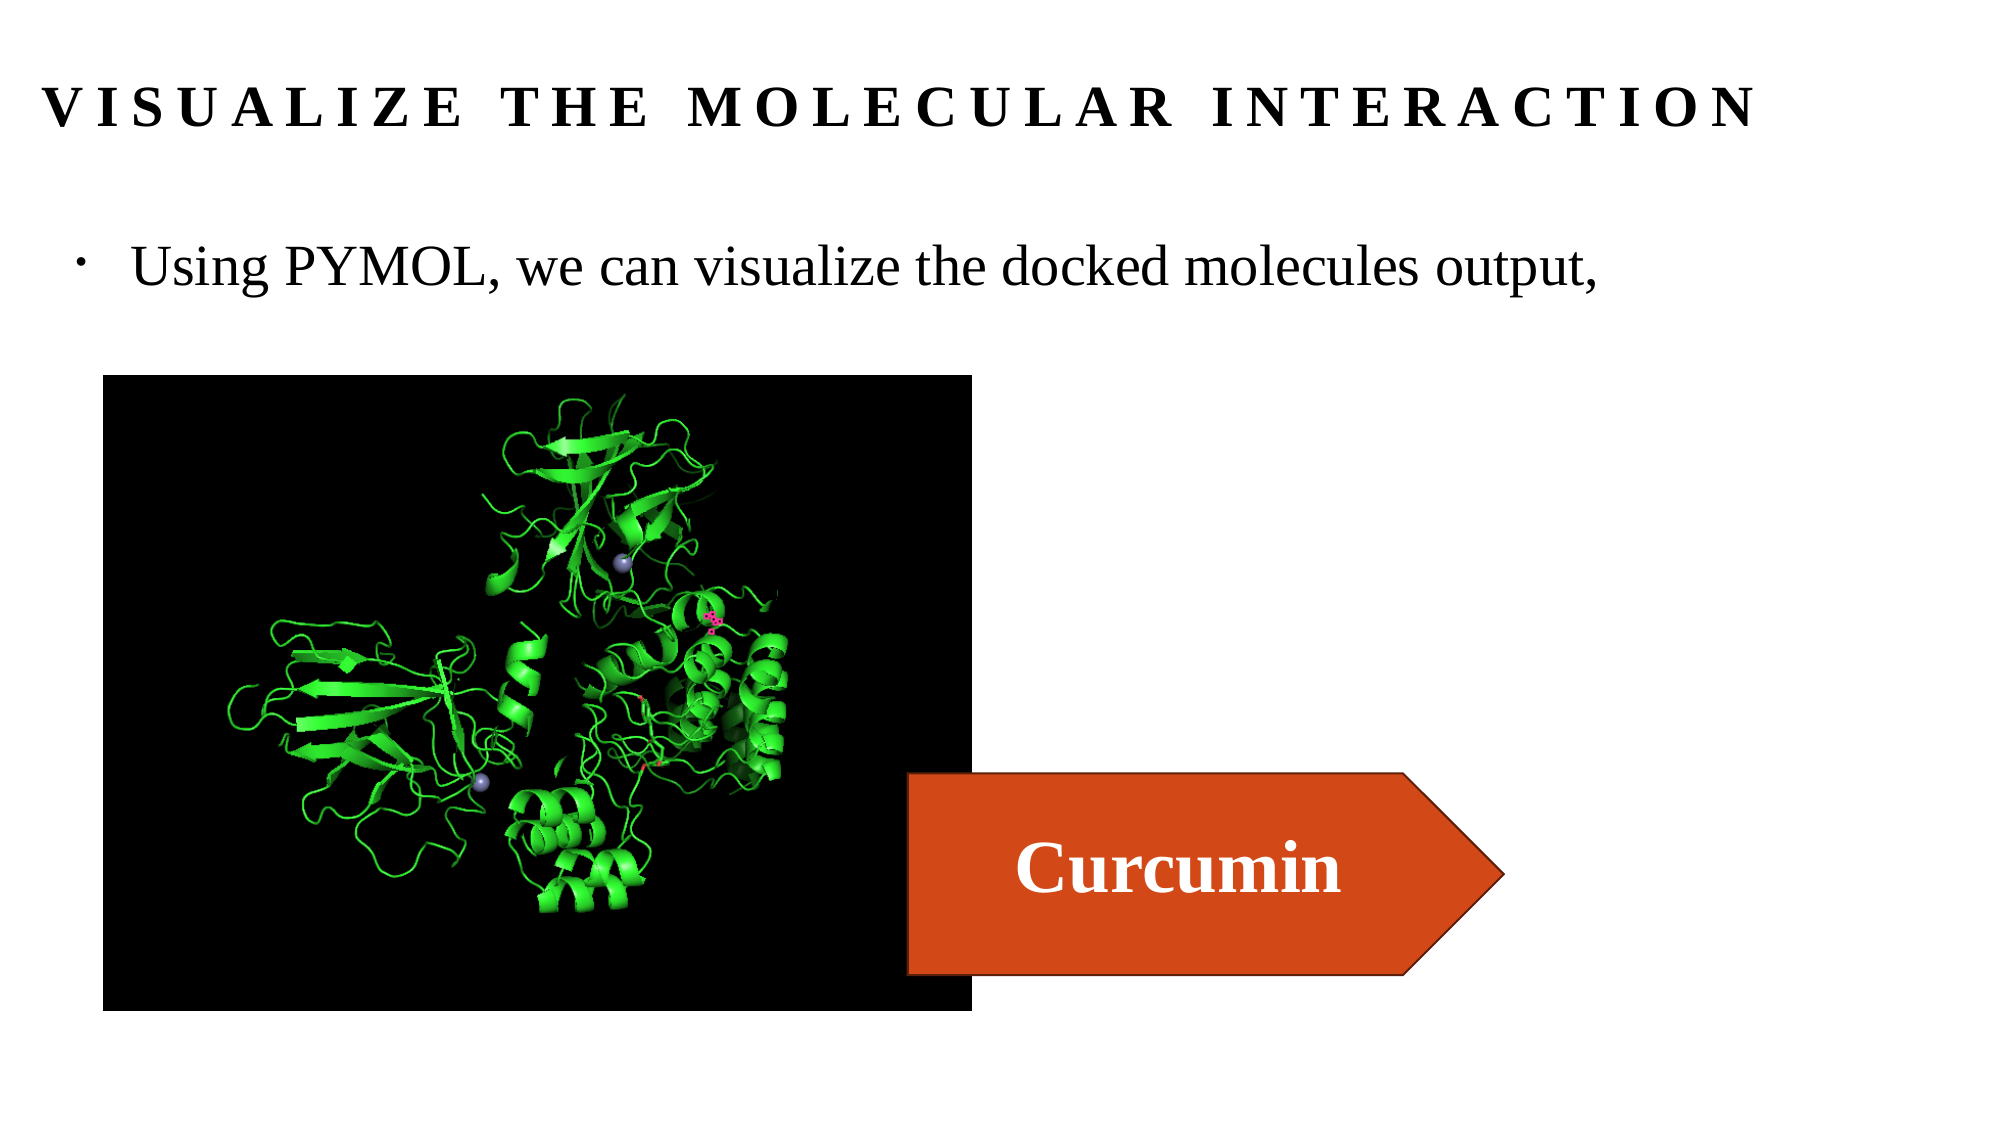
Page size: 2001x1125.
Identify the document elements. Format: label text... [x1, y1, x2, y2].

title Visualize the molecular interaction [26, 13, 1917, 216]
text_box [434, 114, 1768, 1004]
list Using PYMOL, we can visualize the docked molecules output, [60, 198, 434, 311]
picture [103, 375, 972, 1011]
